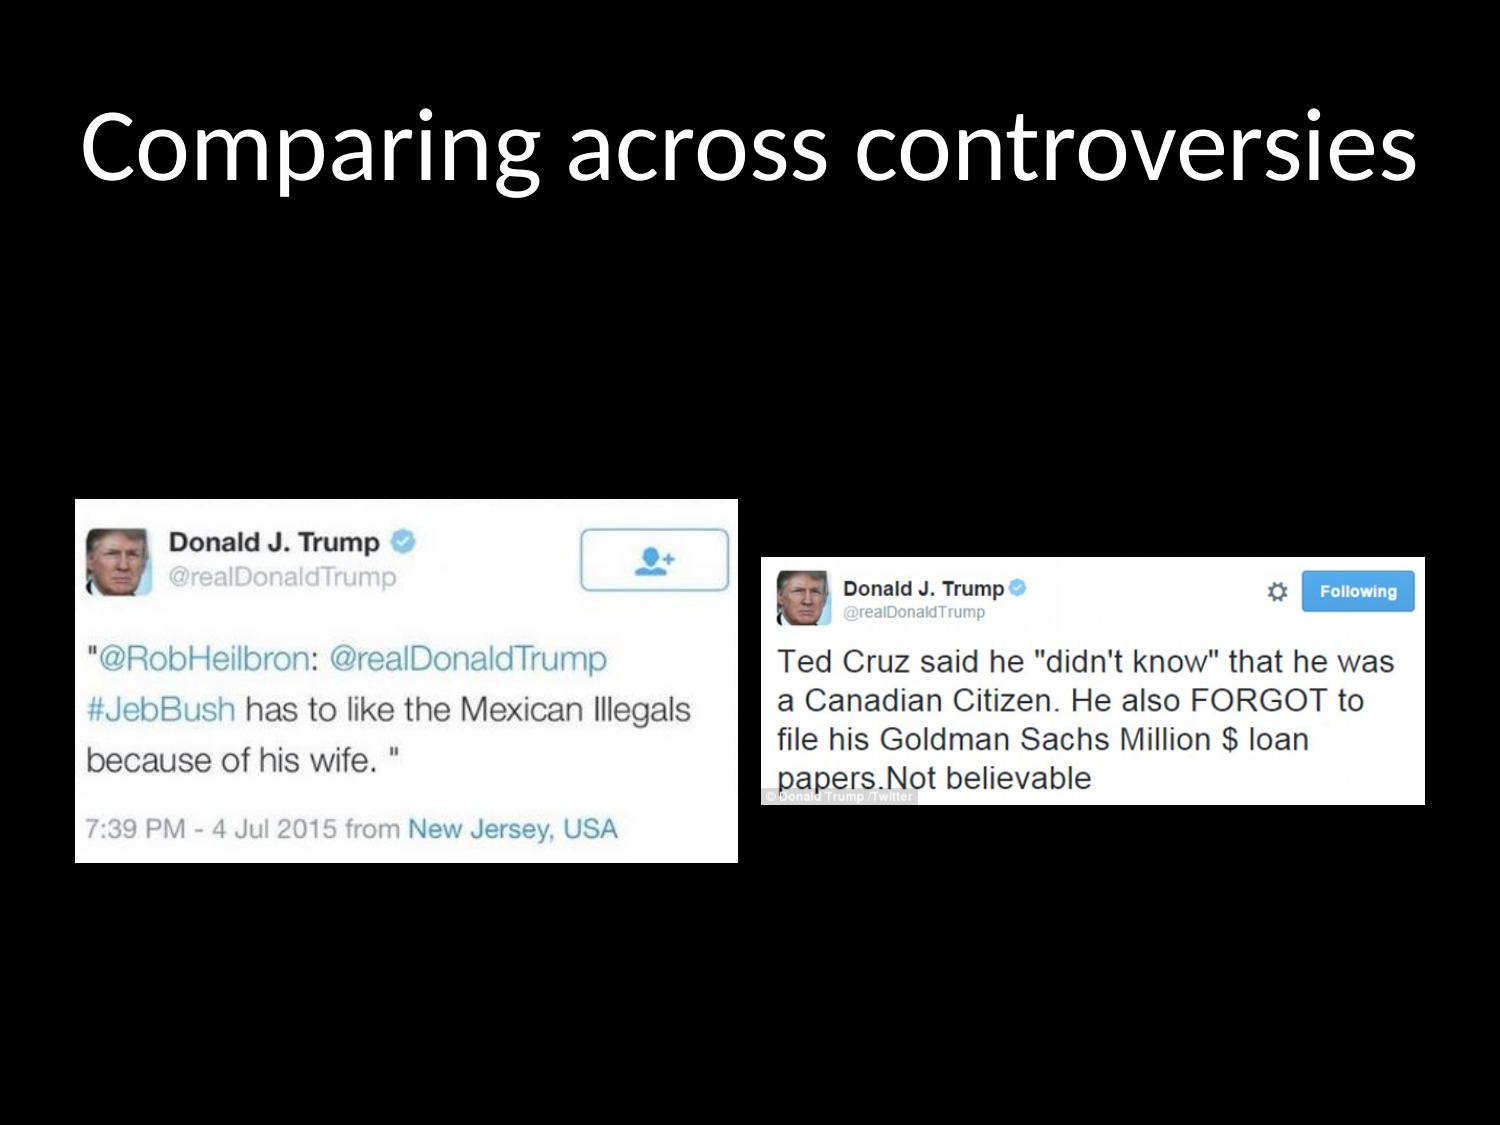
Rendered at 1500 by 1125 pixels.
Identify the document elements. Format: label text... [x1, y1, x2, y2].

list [74, 356, 738, 1006]
title Comparing across controversies [48, 45, 1452, 233]
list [761, 356, 1426, 1006]
